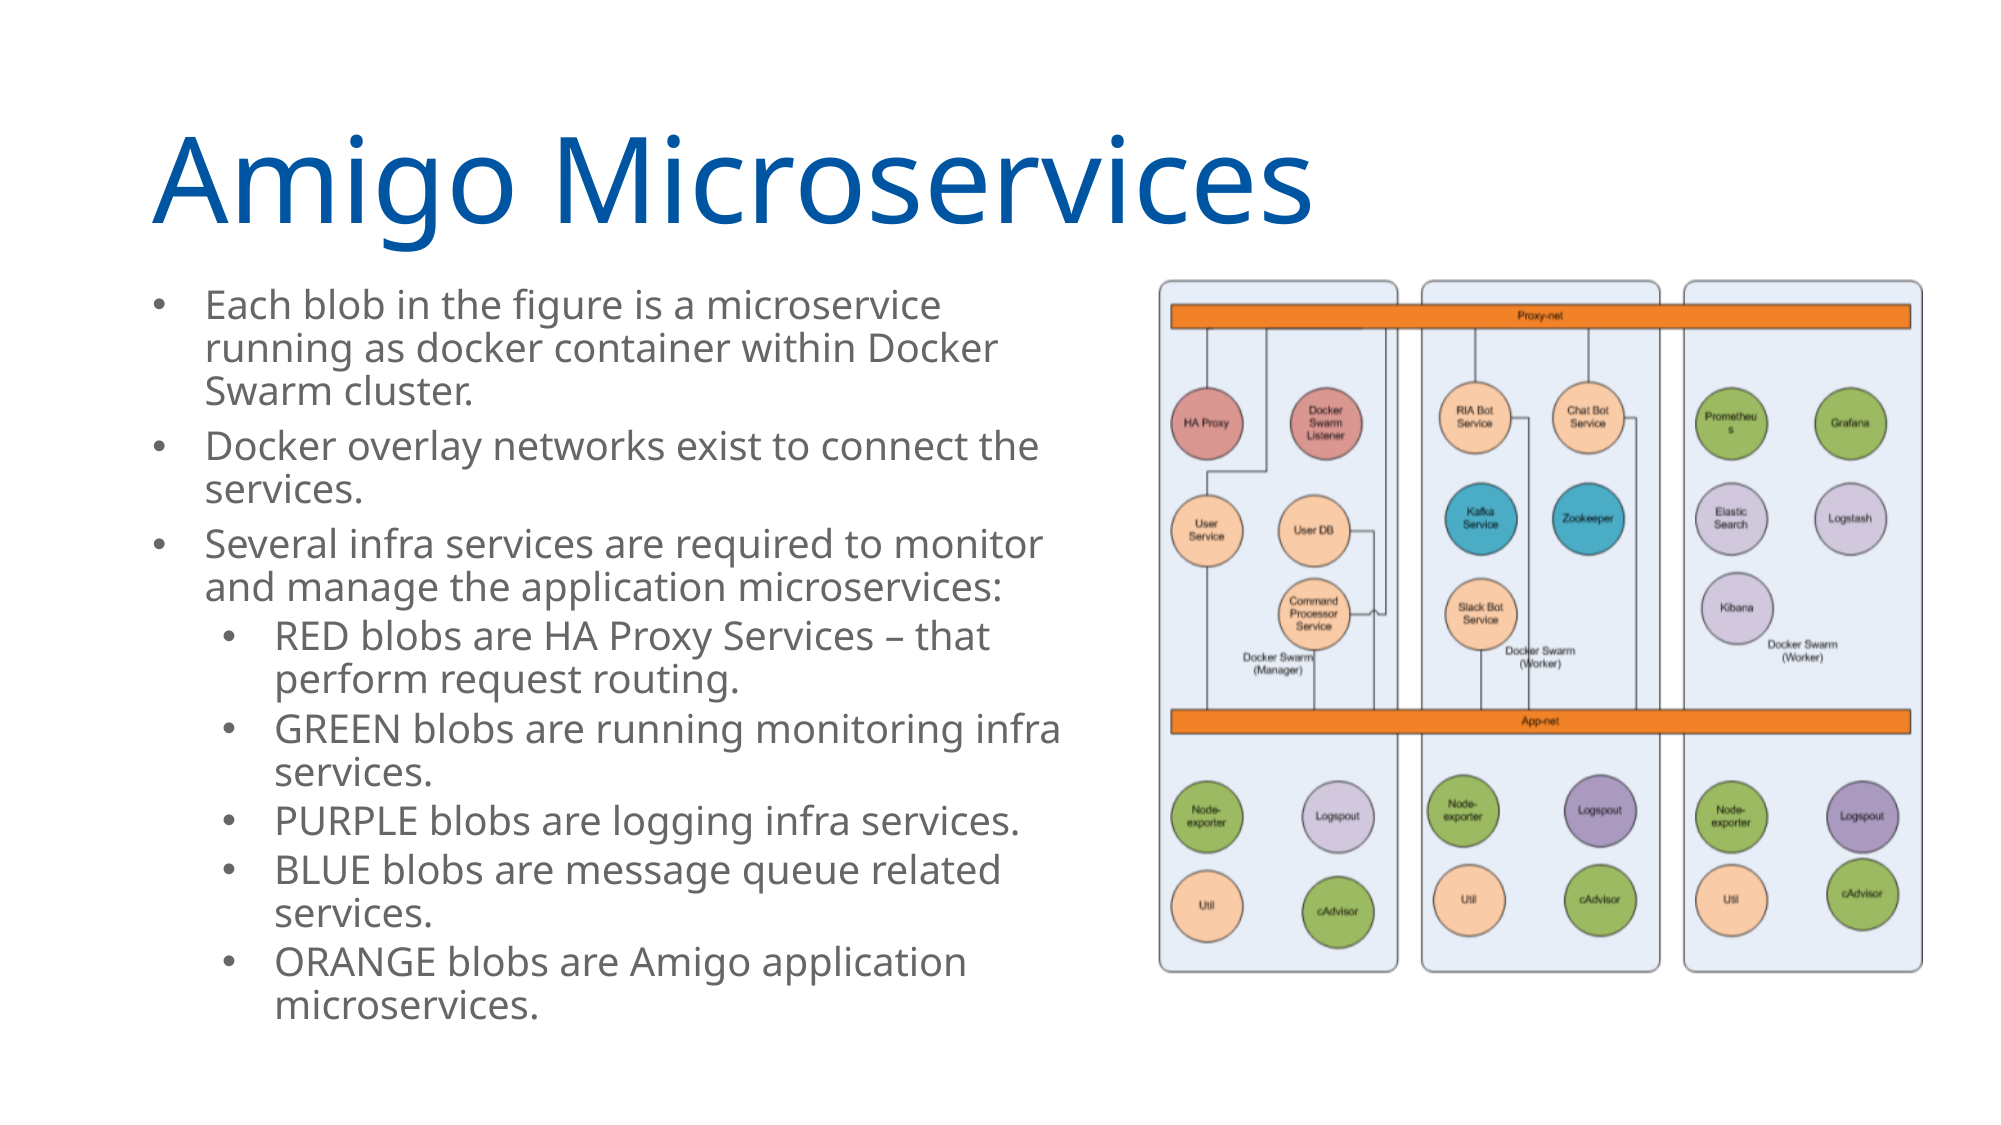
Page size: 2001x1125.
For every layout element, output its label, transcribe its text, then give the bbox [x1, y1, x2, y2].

title Amigo Microservices [137, 112, 1863, 258]
picture [1155, 277, 1923, 981]
list Each blob in the figure is a microservice running as docker container within Docker Swarm cluster. Docker overlay networks exist to connect the services. Several infra services are required to monitor and manage the application microservices: RED blobs are HA Proxy Services – that perform request routing. GREEN blobs are running monitoring infra services. PURPLE blobs are logging infra services. BLUE blobs are message queue related services. ORANGE blobs are Amigo application microservices. [137, 277, 1095, 1056]
